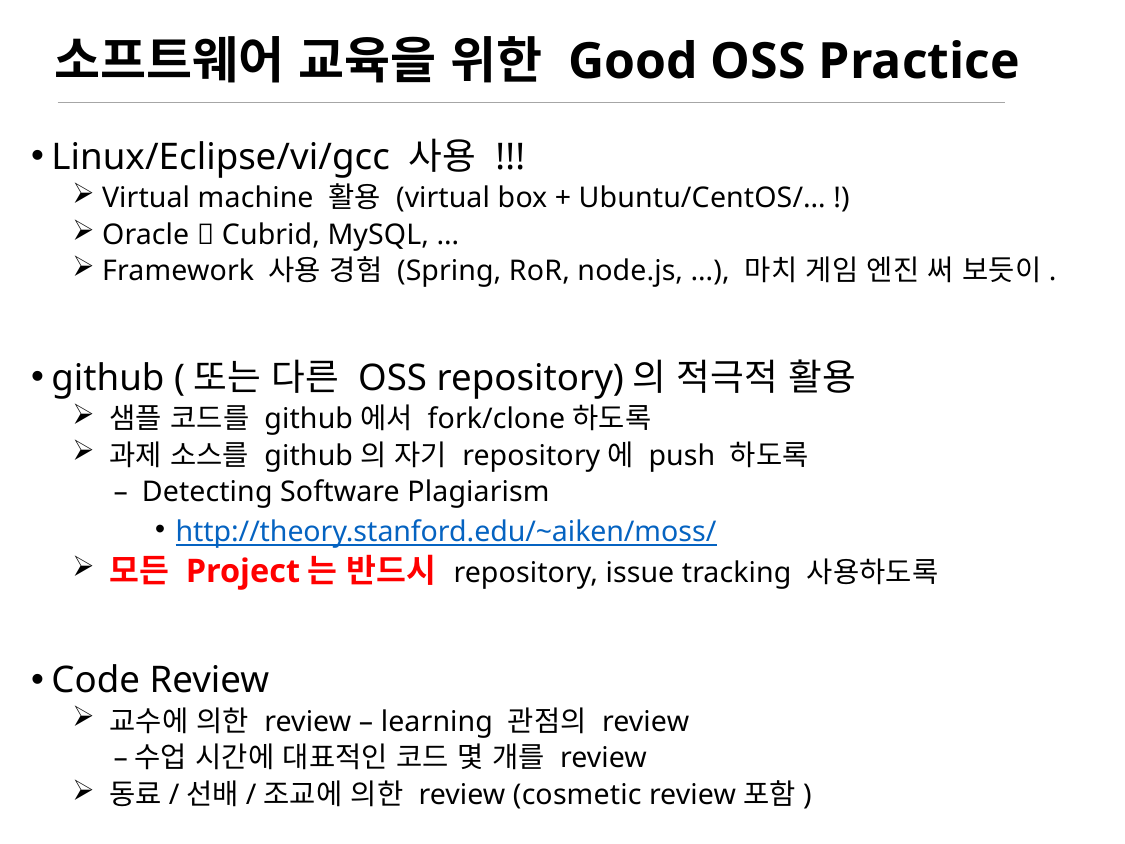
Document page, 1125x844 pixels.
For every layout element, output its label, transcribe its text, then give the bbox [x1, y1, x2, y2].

title 소프트웨어 교육을 위한 Good OSS Practice [54, 34, 1125, 92]
list Linux/Eclipse/vi/gcc 사용 !!! Virtual machine 활용 (virtual box + Ubuntu/CentOS/… !) Oracle  Cubrid, MySQL, … Framework 사용 경험 (Spring, RoR, node.js, …), 마치 게임 엔진 써 보듯이. github (또는 다른 OSS repository)의 적극적 활용 샘플 코드를 github에서 fork/clone하도록 과제 소스를 github의 자기 repository에 push 하도록 Detecting Software Plagiarism http://theory.stanford.edu/~aiken/moss/ 모든 Project는 반드시 repository, issue tracking 사용하도록 Code Review 교수에 의한 review – learning 관점의 review 수업 시간에 대표적인 코드 몇 개를 review 동료/선배/조교에 의한 review (cosmetic review포함) [30, 137, 1094, 814]
